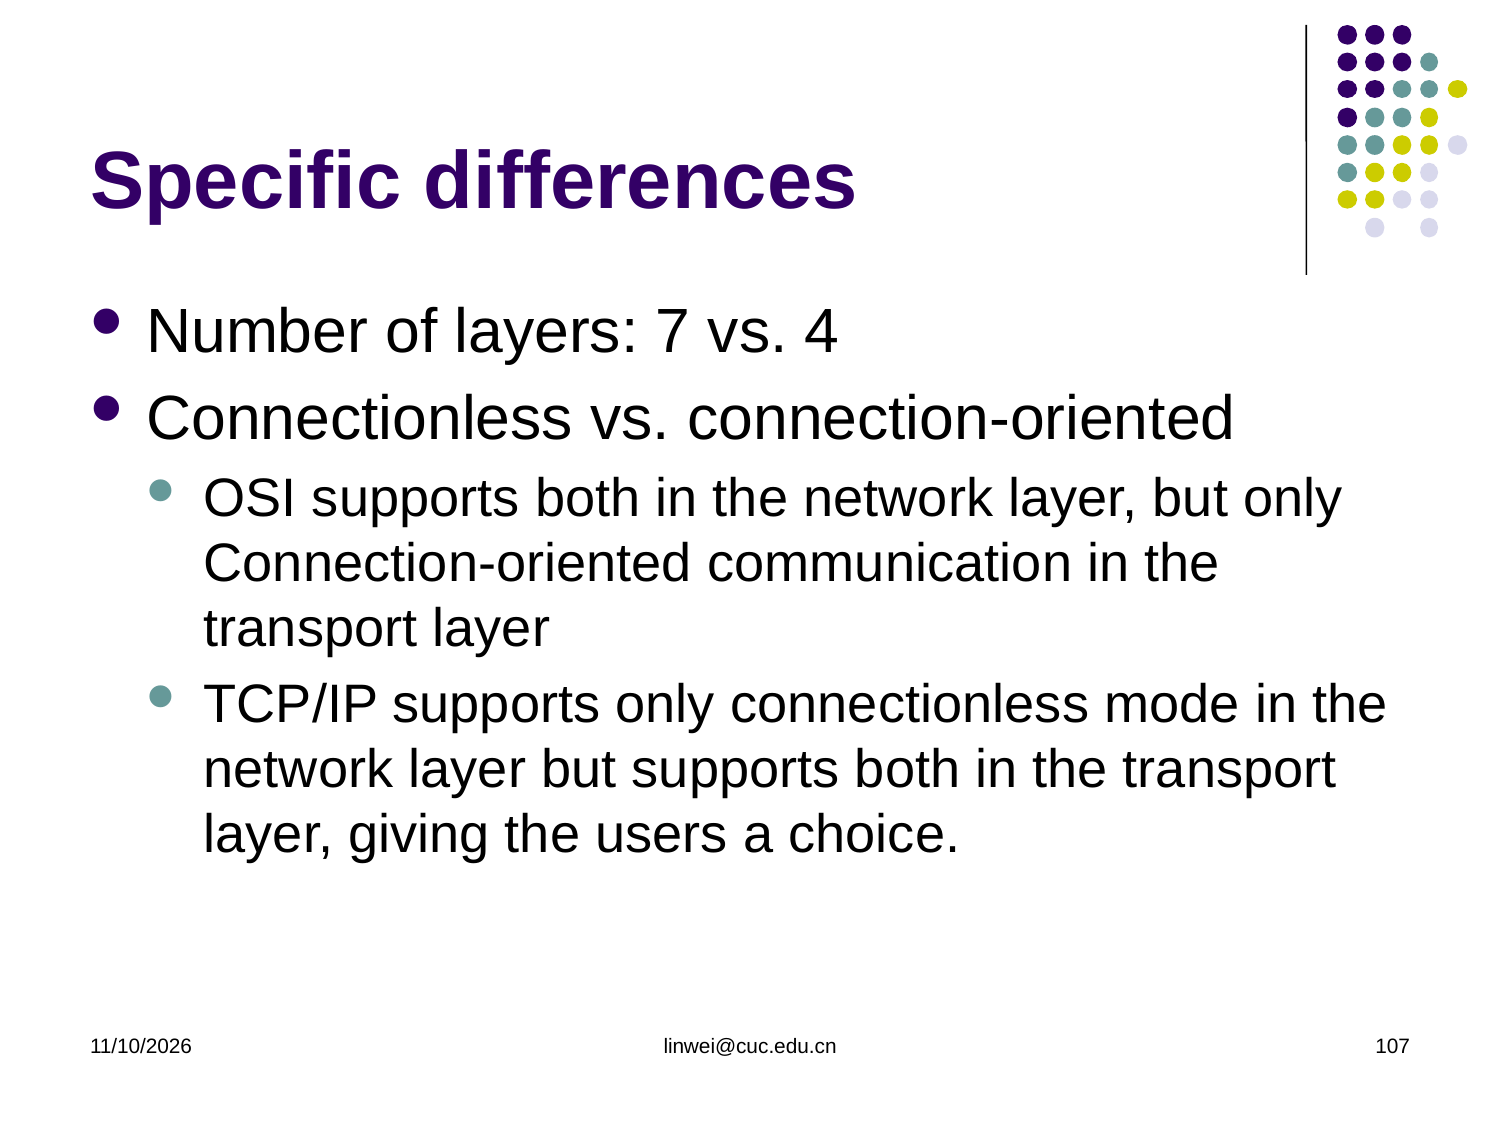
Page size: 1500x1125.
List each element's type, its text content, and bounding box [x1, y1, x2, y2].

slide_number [74, 1024, 426, 1101]
slide_number 107 [1074, 1024, 1426, 1101]
title Specific differences [75, 20, 1313, 233]
list Number of layers: 7 vs. 4 Connectionless vs. connection-oriented OSI supports both in the network layer, but only Connection-oriented communication in the transport layer TCP/IP supports only connectionless mode in the network layer but supports both in the transport layer, giving the users a choice. [75, 282, 1425, 1006]
footer linwei@cuc.edu.cn [512, 1024, 988, 1101]
